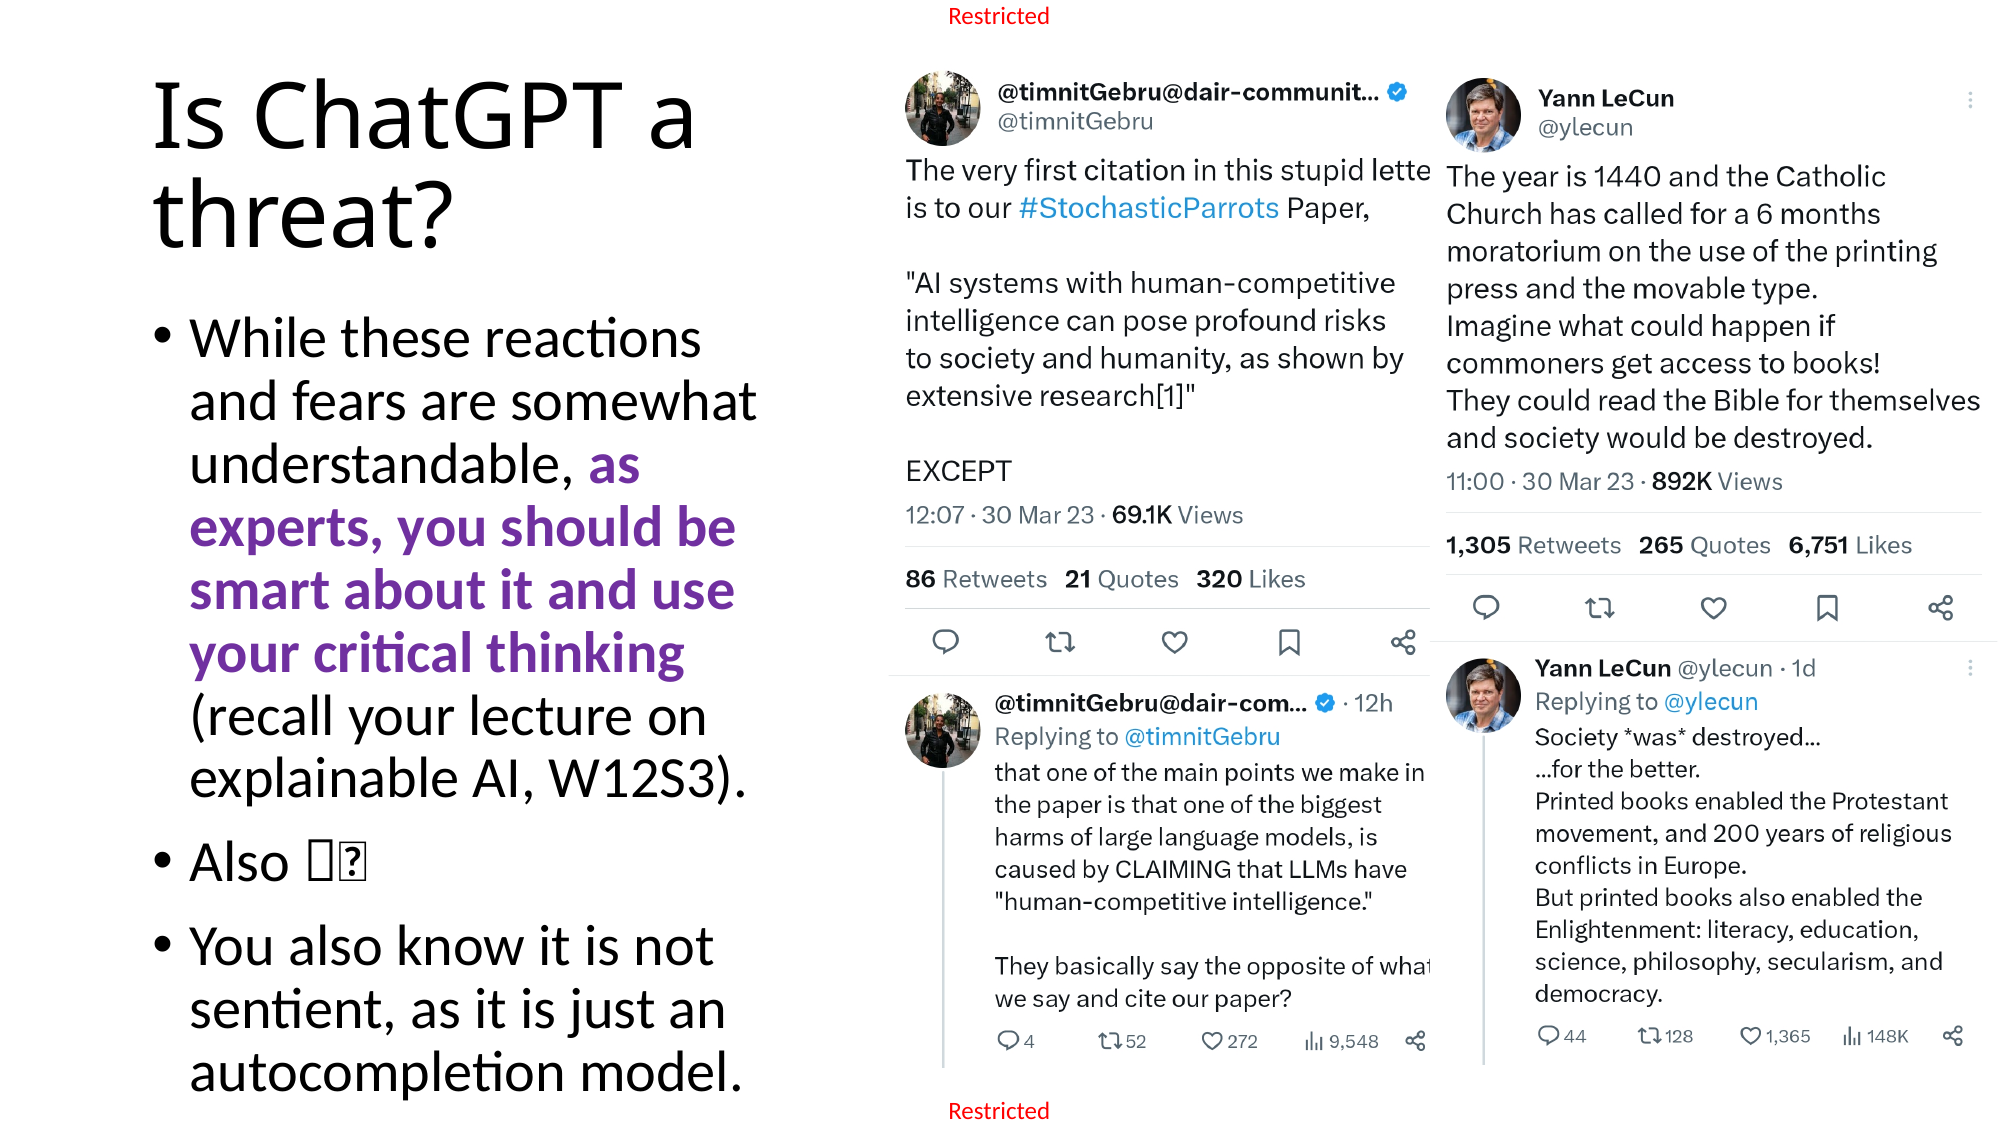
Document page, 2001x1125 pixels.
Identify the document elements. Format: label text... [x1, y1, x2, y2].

title Is ChatGPT a threat? [137, 59, 797, 278]
list While these reactions and fears are somewhat understandable, as experts, you should be smart about it and use your critical thinking (recall your lecture on explainable AI, W12S3). Also 🍿 You also know it is not sentient, as it is just an autocompletion model. [137, 299, 817, 1125]
picture [888, 57, 1998, 1068]
